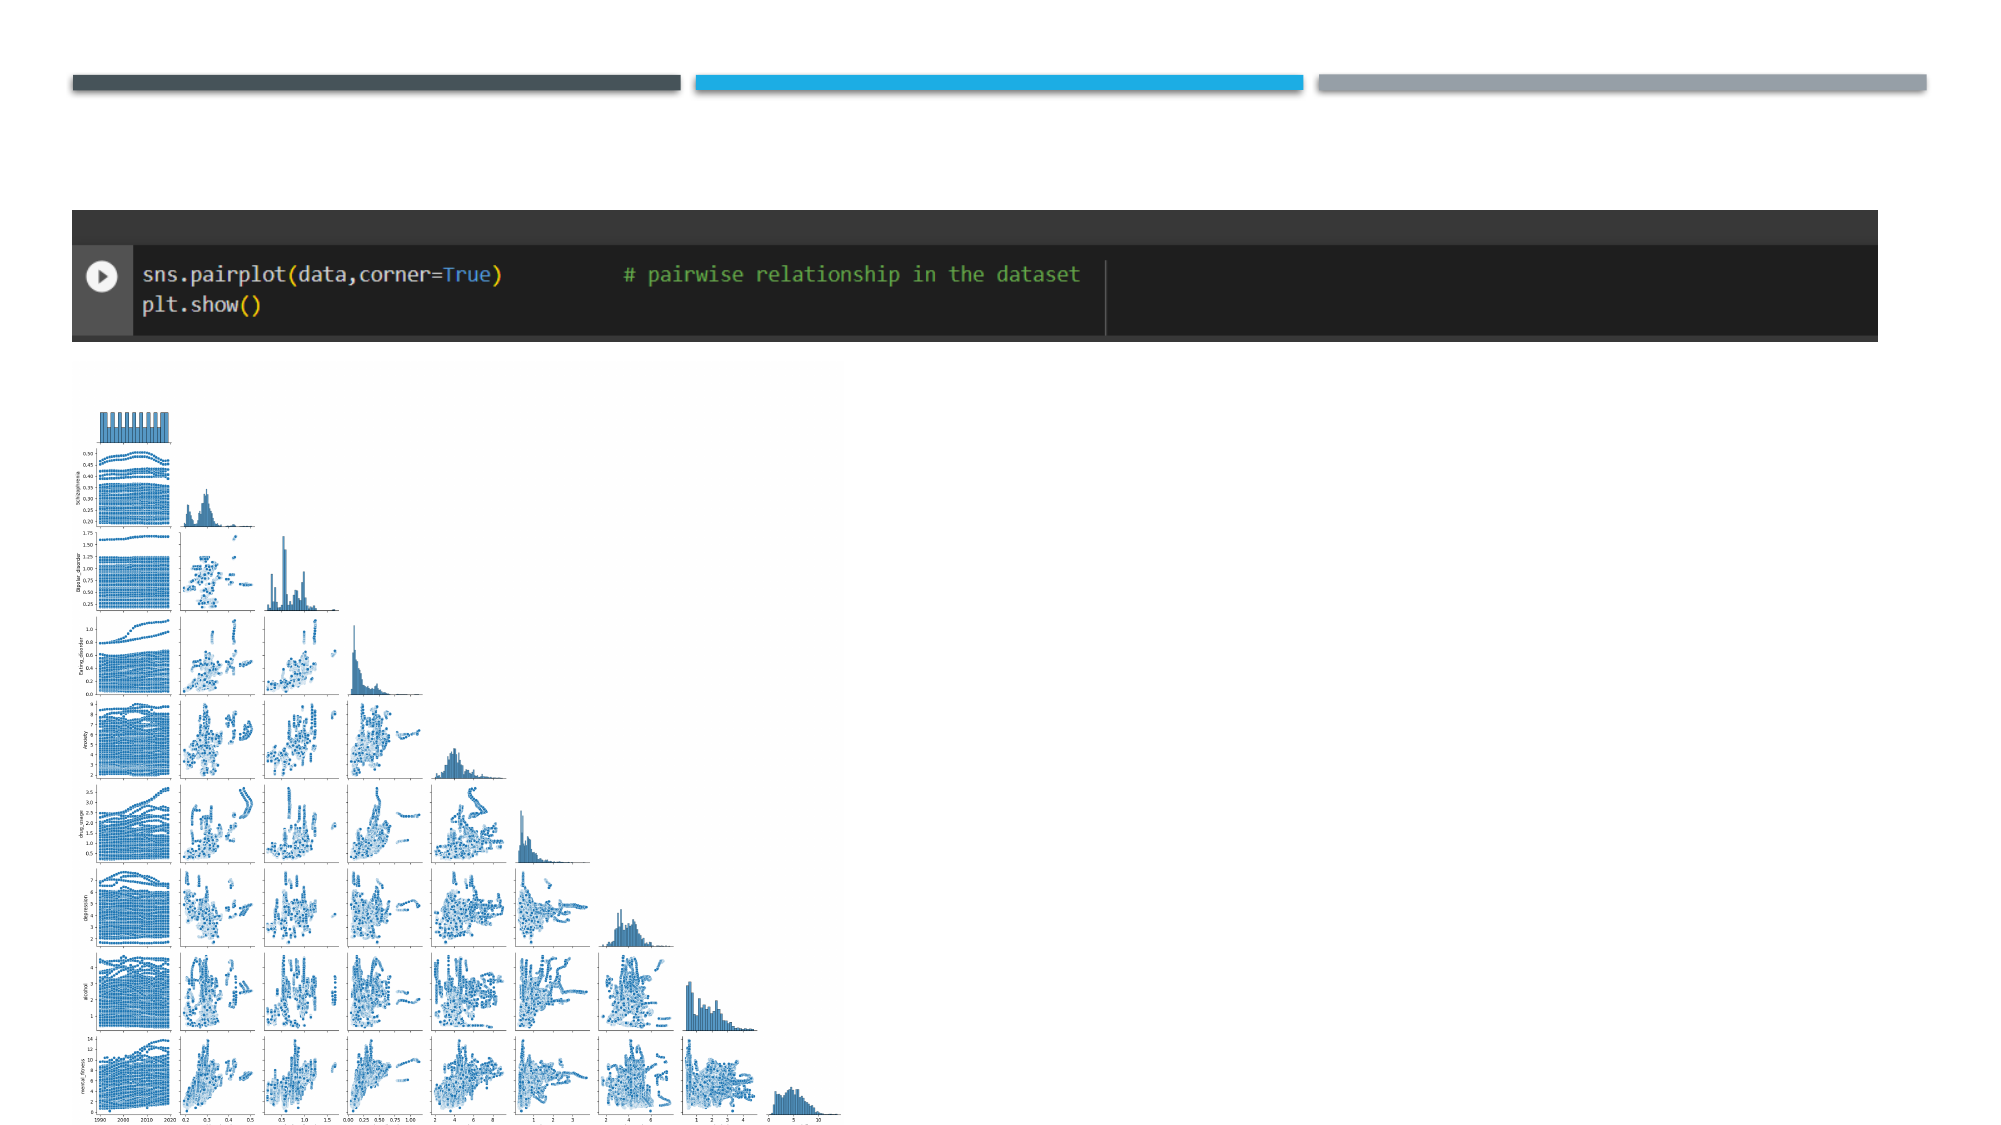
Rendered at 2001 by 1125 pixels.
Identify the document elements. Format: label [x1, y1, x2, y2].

title [95, 81, 1905, 276]
picture [71, 209, 1879, 343]
list [71, 361, 844, 1125]
